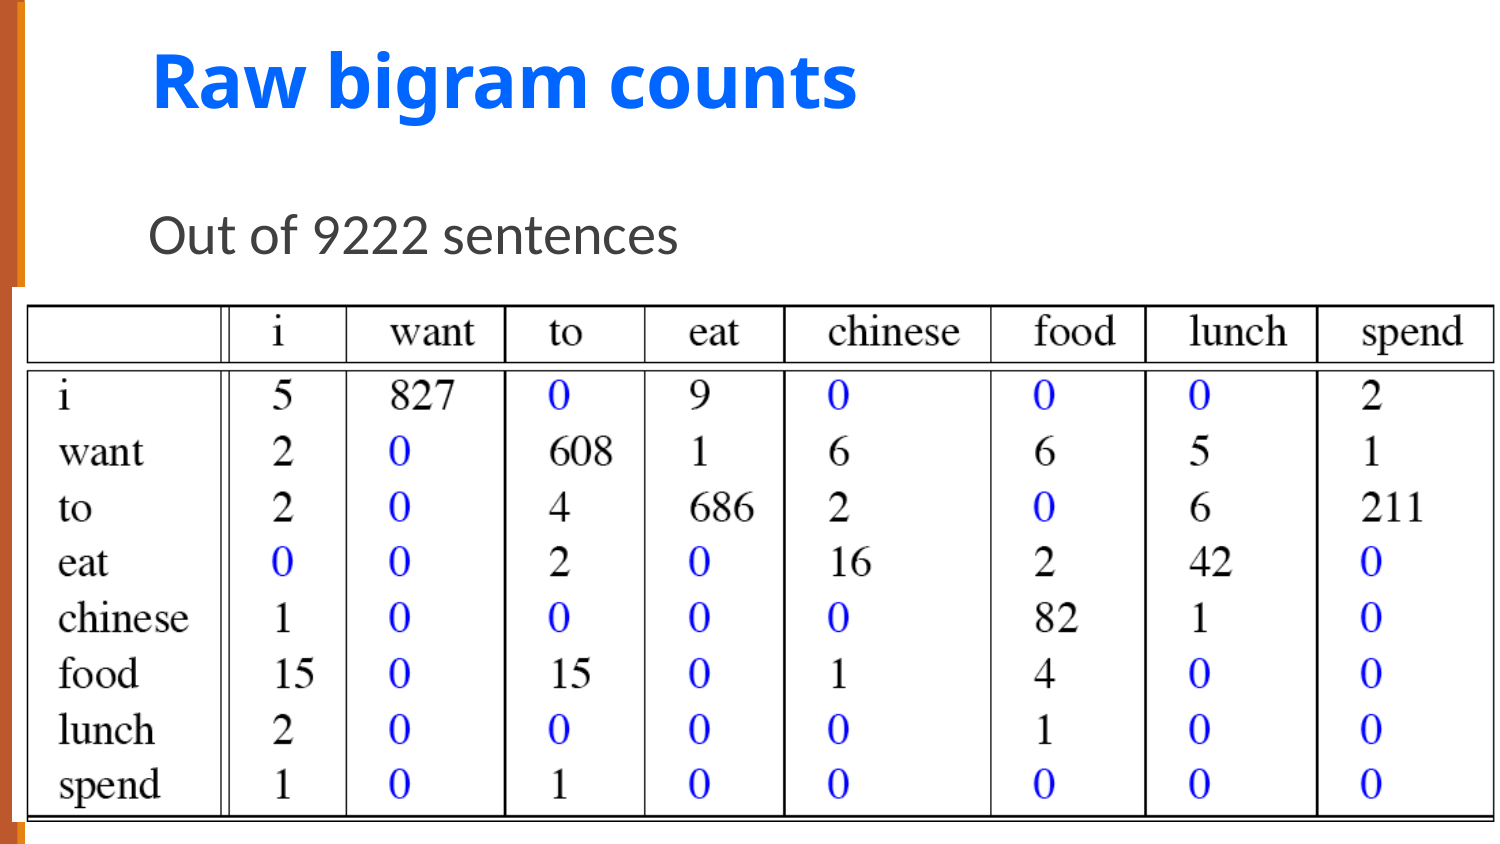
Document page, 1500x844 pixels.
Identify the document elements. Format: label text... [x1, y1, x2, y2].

title Raw bigram counts [135, 19, 1373, 132]
list Out of 9222 sentences [135, 196, 1373, 284]
picture [11, 287, 1500, 823]
